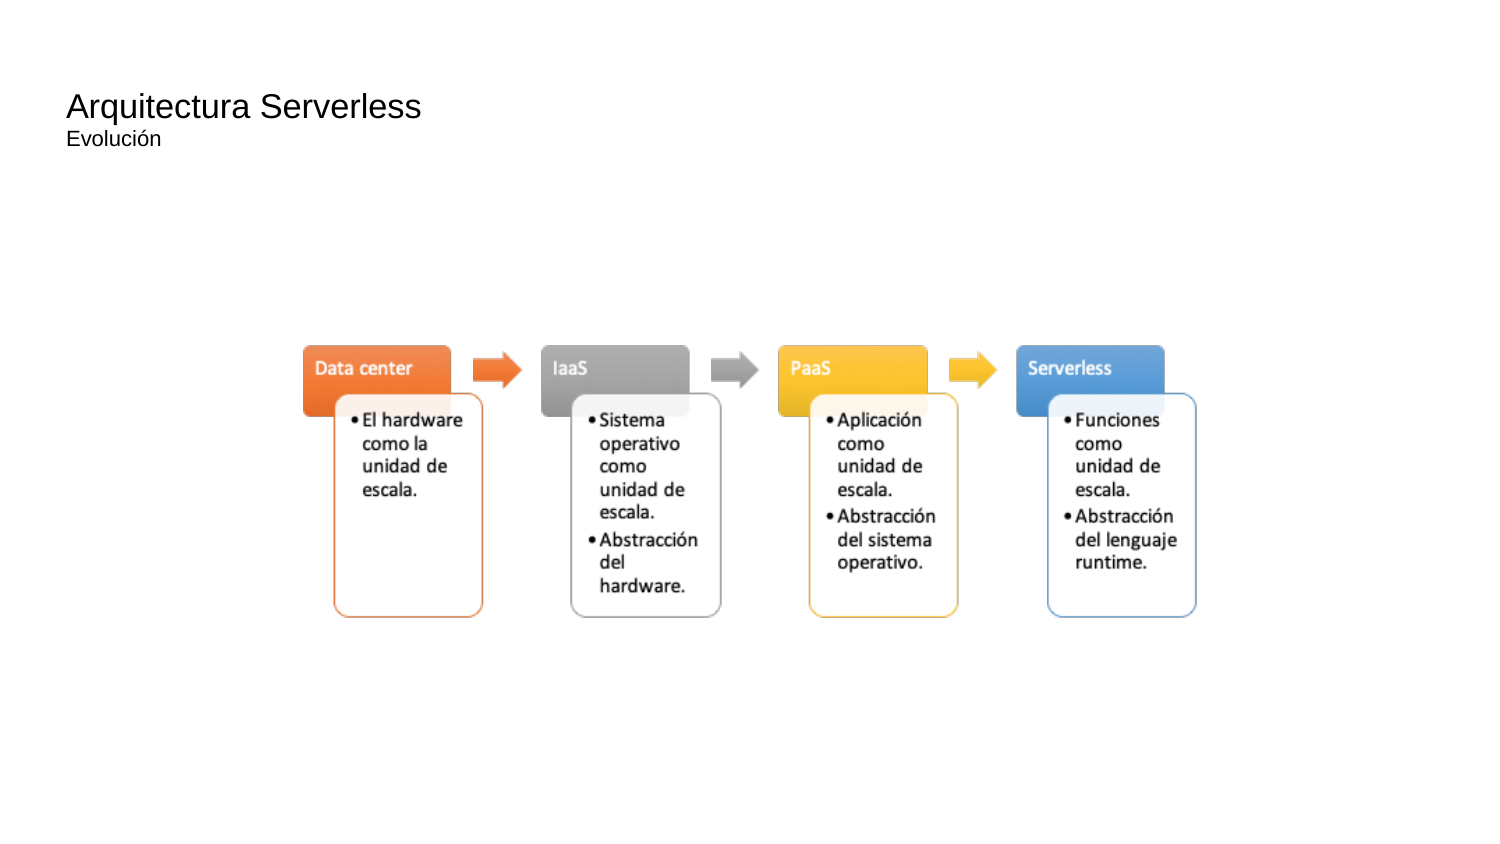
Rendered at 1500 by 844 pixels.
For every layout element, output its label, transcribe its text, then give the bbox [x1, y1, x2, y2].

title Arquitectura Serverless Evolución [51, 72, 1449, 167]
picture [302, 184, 1198, 778]
